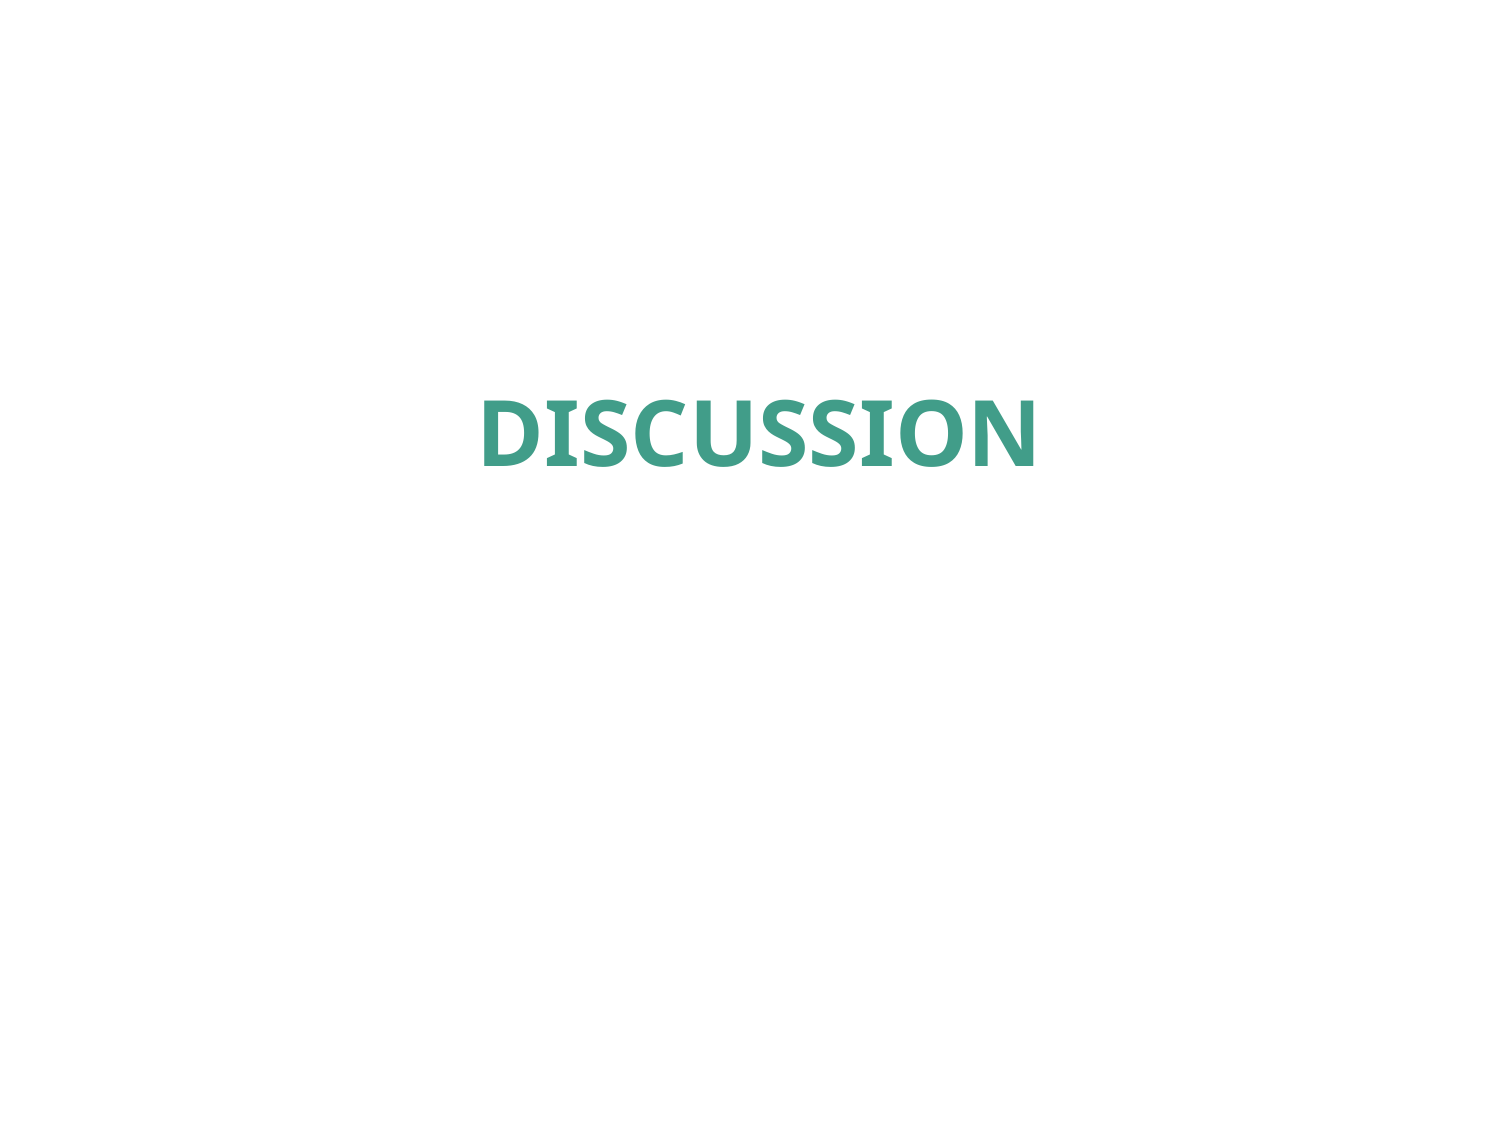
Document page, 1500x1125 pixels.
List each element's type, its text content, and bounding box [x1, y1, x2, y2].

text_box Discussion [461, 367, 1059, 493]
